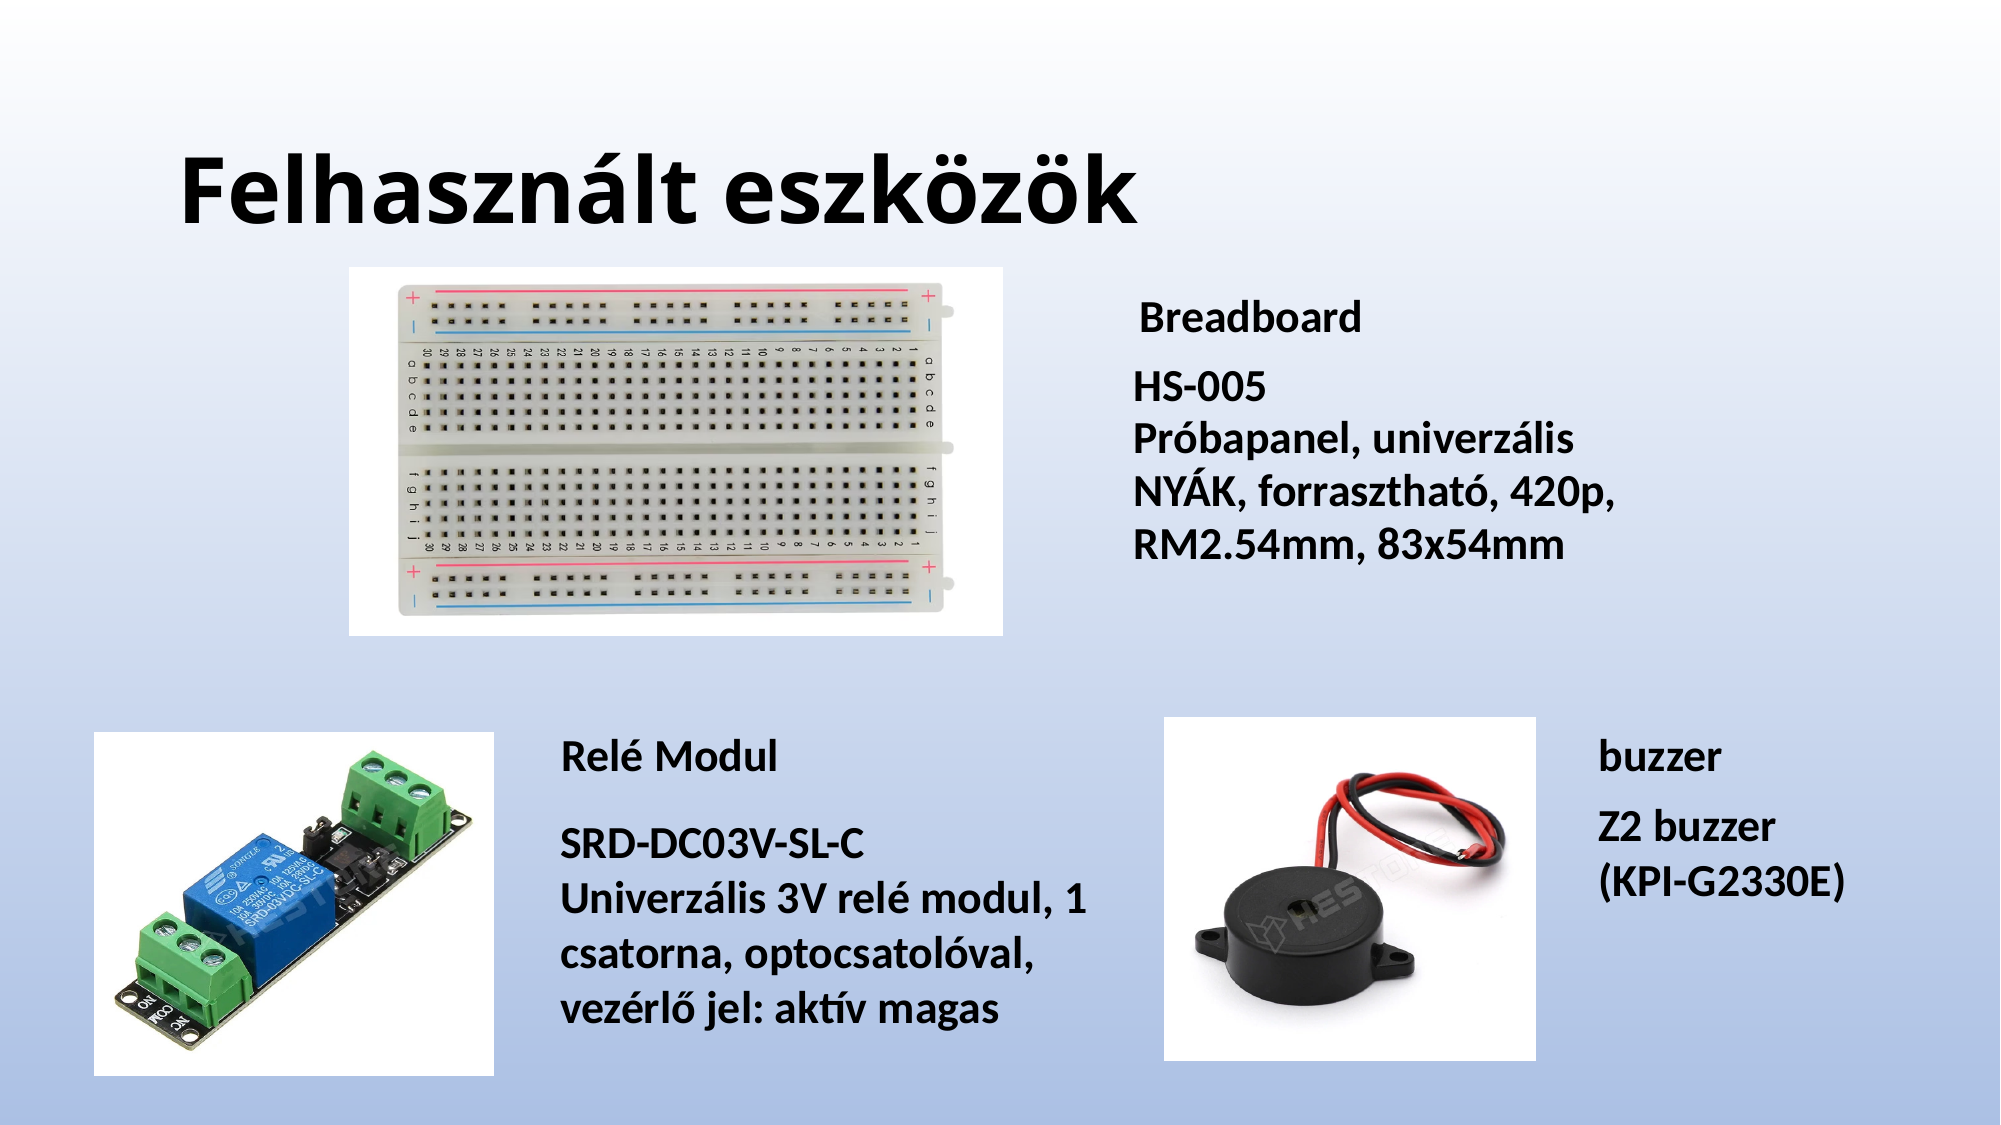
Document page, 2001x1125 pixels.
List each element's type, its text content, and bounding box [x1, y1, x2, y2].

text_box Z2 buzzer (KPI-G2330E) [1583, 788, 1870, 914]
text_box Felhasznált eszközök [162, 84, 1888, 303]
picture [93, 124, 1003, 1077]
picture [1164, 717, 1536, 1062]
text_box Relé Modul [547, 779, 805, 788]
text_box SRD-DC03V-SL-C Univerzális 3V relé modul, 1 csatorna, optocsatolóval, vezérlő jel: aktív magas [545, 796, 1117, 1040]
table_header HS-005 Próbapanel, univerzális NYÁK, forrasztható, 420p, RM2.54mm, 83x54mm [1123, 350, 1655, 623]
text_box Breadboard [1125, 279, 1378, 349]
text_box buzzer [1584, 718, 1738, 788]
